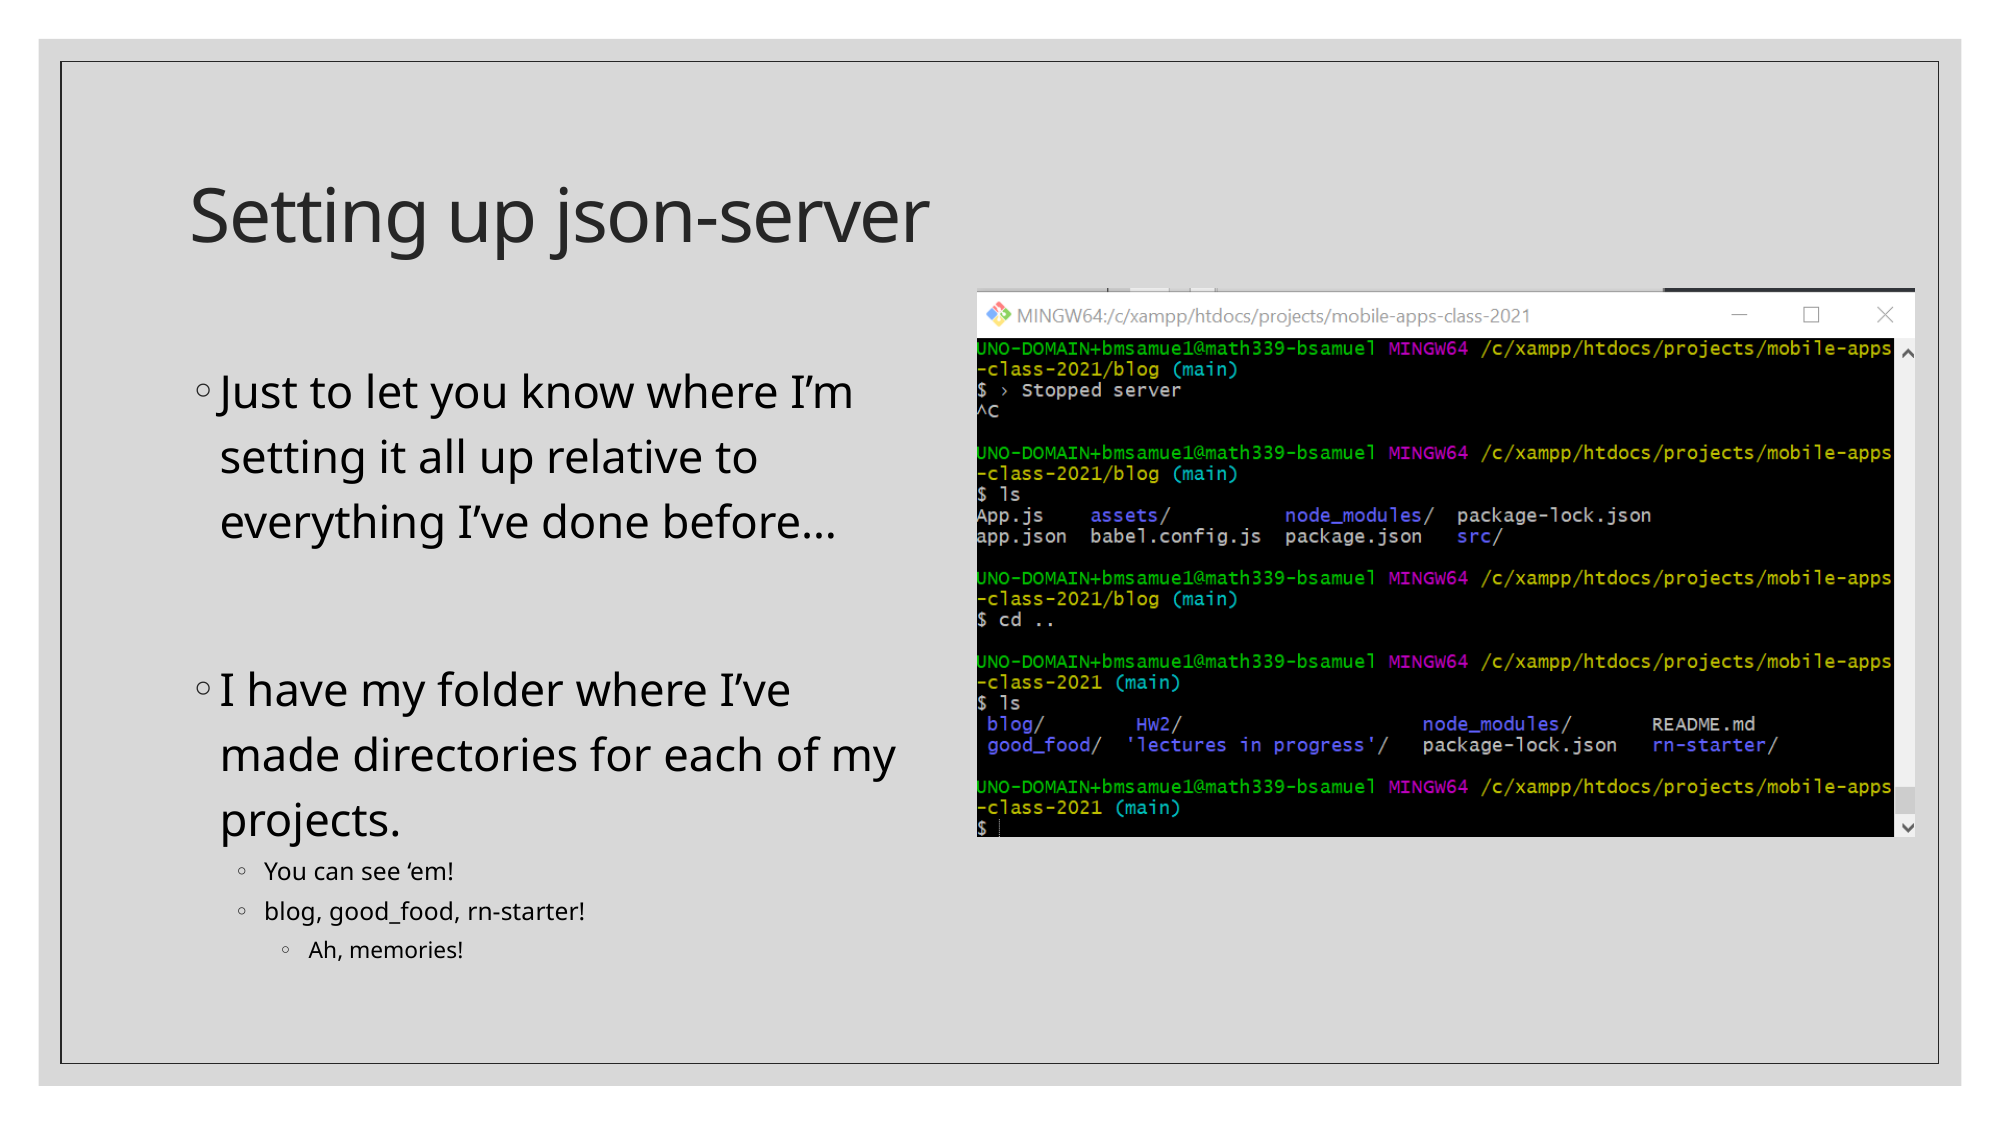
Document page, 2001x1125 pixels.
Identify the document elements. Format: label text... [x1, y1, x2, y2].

list Just to let you know where I’m setting it all up relative to everything I’ve done before… I have my folder where I’ve made directories for each of my projects. You can see ‘em! blog, good_food, rn-starter! Ah, memories! [174, 345, 918, 977]
picture [976, 288, 1915, 837]
title Setting up json-server [174, 105, 1825, 331]
